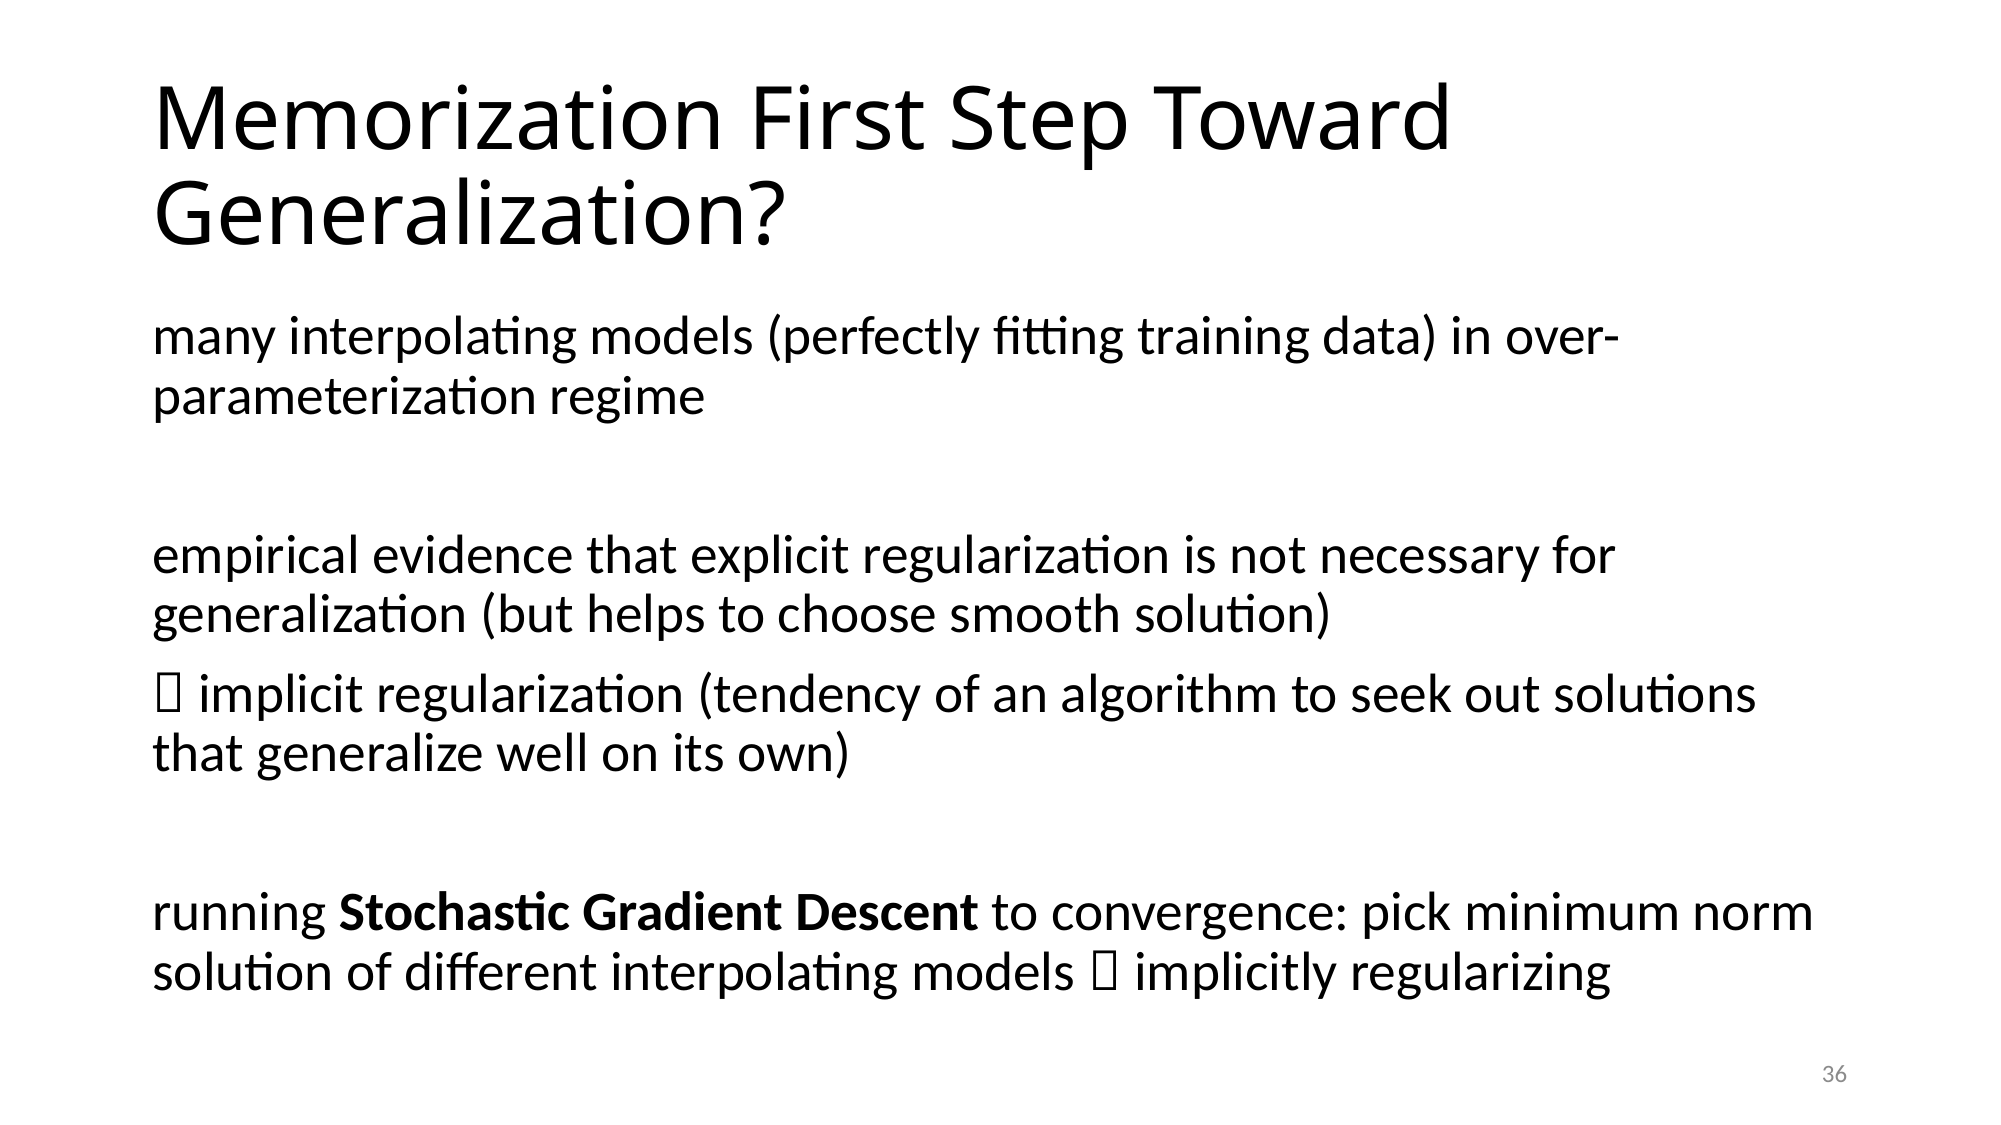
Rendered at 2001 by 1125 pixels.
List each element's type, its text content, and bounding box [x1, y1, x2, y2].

slide_number 36 [1412, 1042, 1863, 1103]
title Memorization First Step Toward Generalization? [137, 59, 1863, 278]
list many interpolating models (perfectly fitting training data) in over-parameterization regime empirical evidence that explicit regularization is not necessary for generalization (but helps to choose smooth solution)  implicit regularization (tendency of an algorithm to seek out solutions that generalize well on its own) running Stochastic Gradient Descent to convergence: pick minimum norm solution of different interpolating models  implicitly regularizing [137, 299, 1863, 1014]
